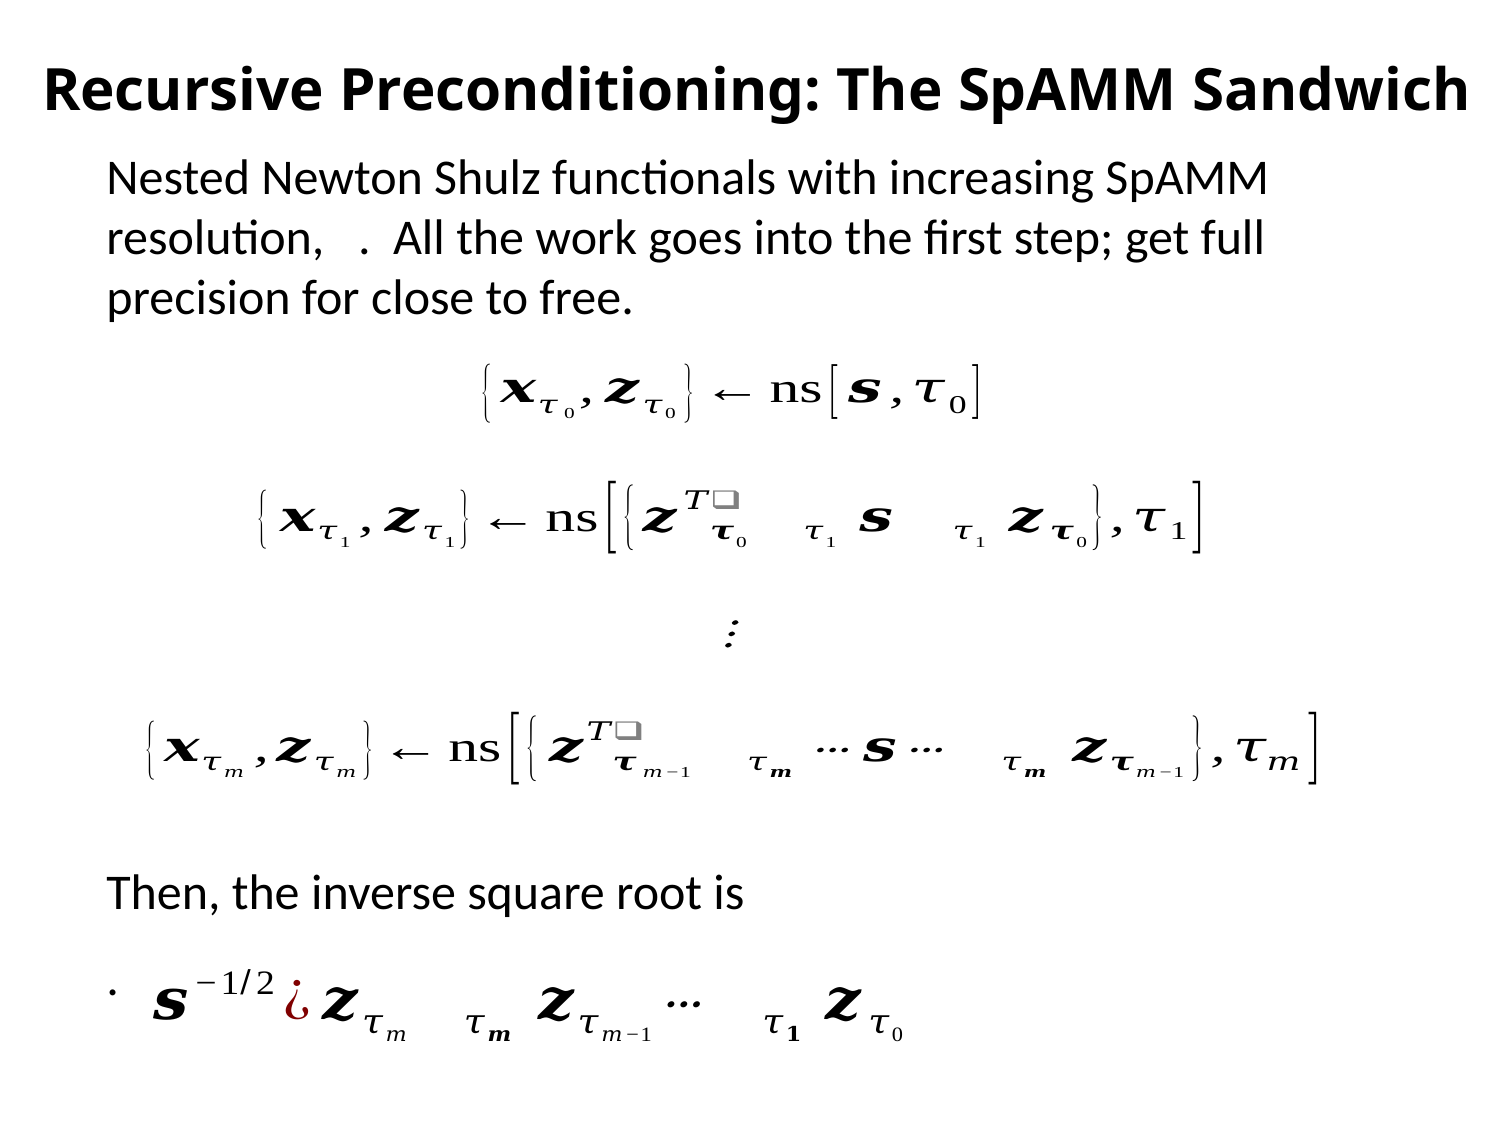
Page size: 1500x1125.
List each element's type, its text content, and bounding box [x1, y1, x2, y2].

title Recursive Preconditioning: The SpAMM Sandwich [12, 37, 1500, 138]
